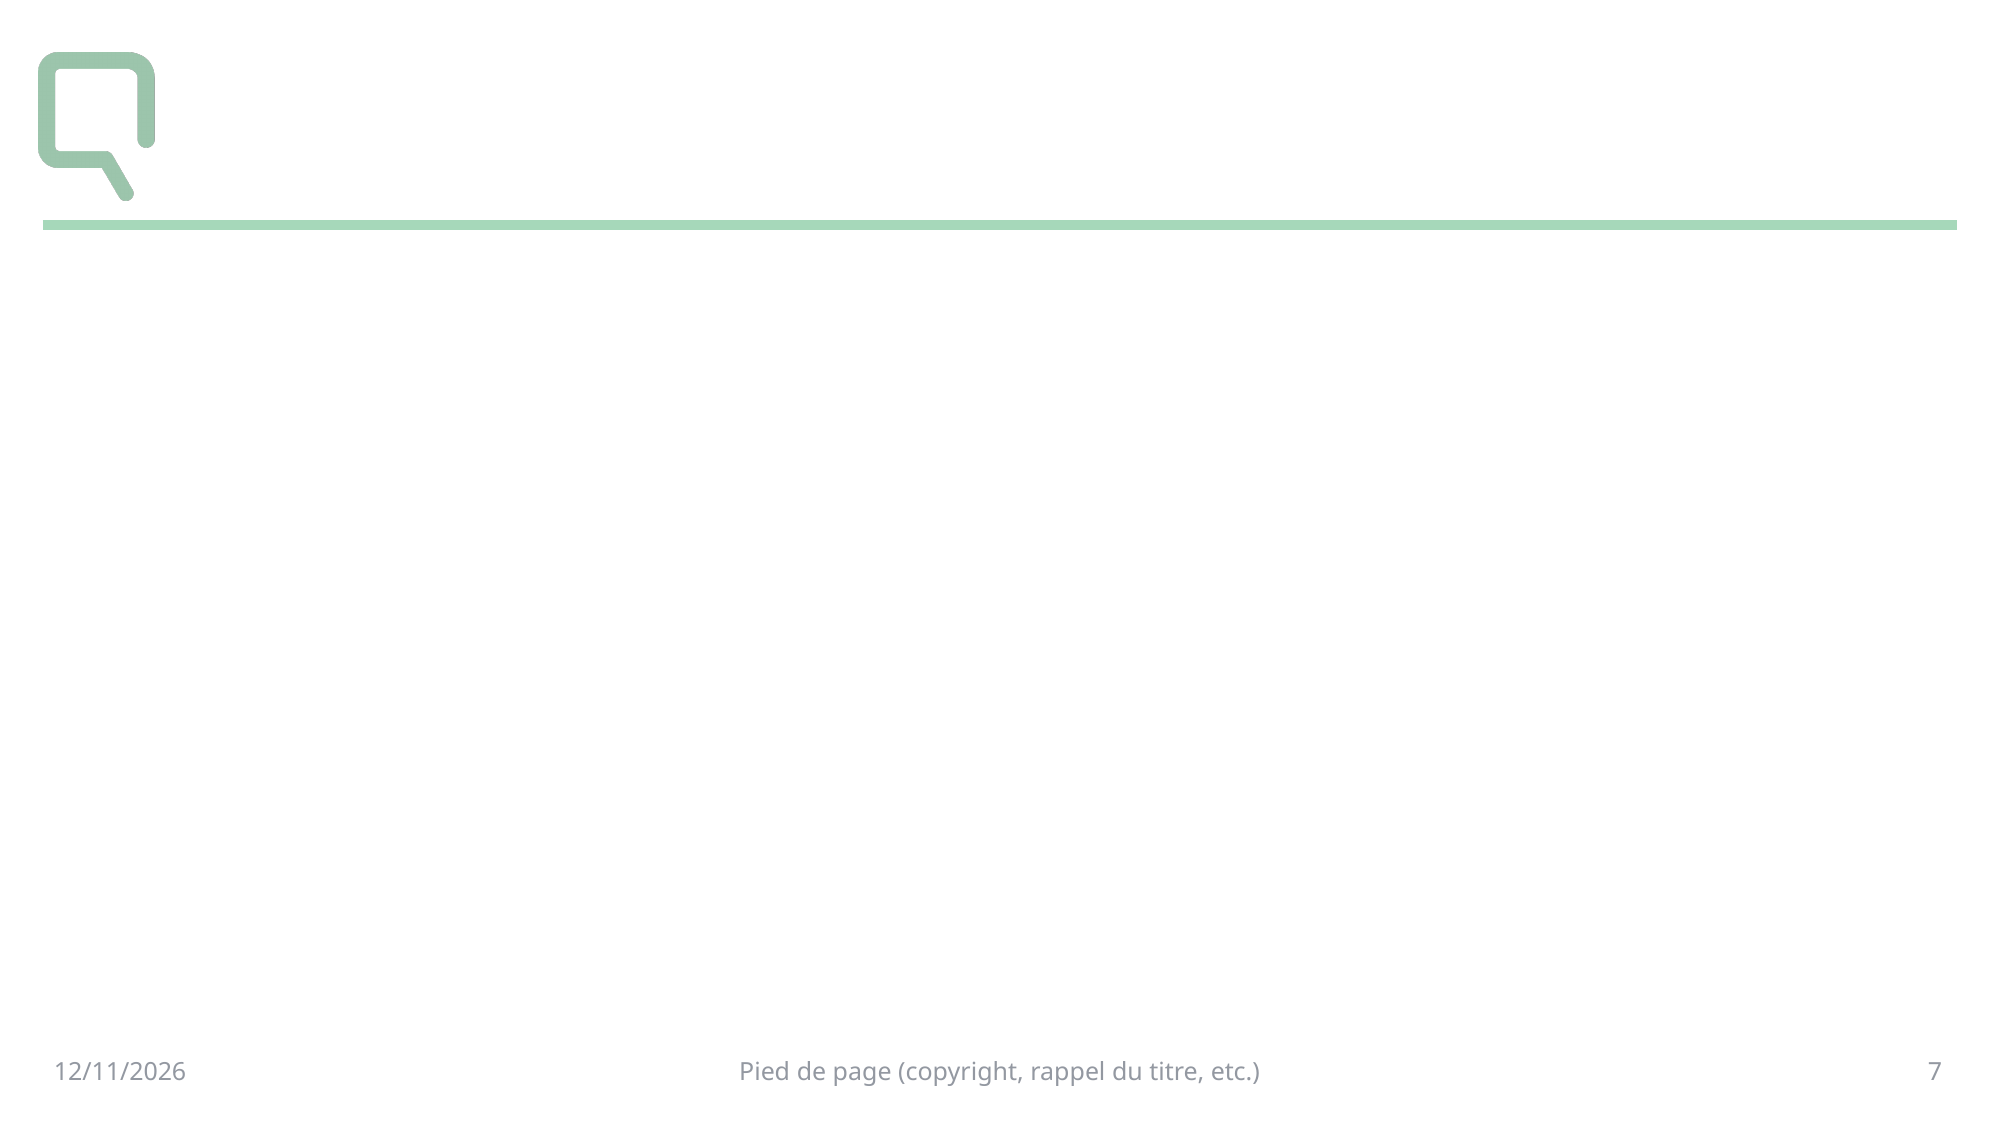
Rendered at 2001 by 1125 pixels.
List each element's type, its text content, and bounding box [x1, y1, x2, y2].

footer Pied de page (copyright, rappel du titre, etc.) [662, 1042, 1338, 1103]
slide_number 7 [1507, 1042, 1958, 1103]
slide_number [38, 1042, 489, 1103]
